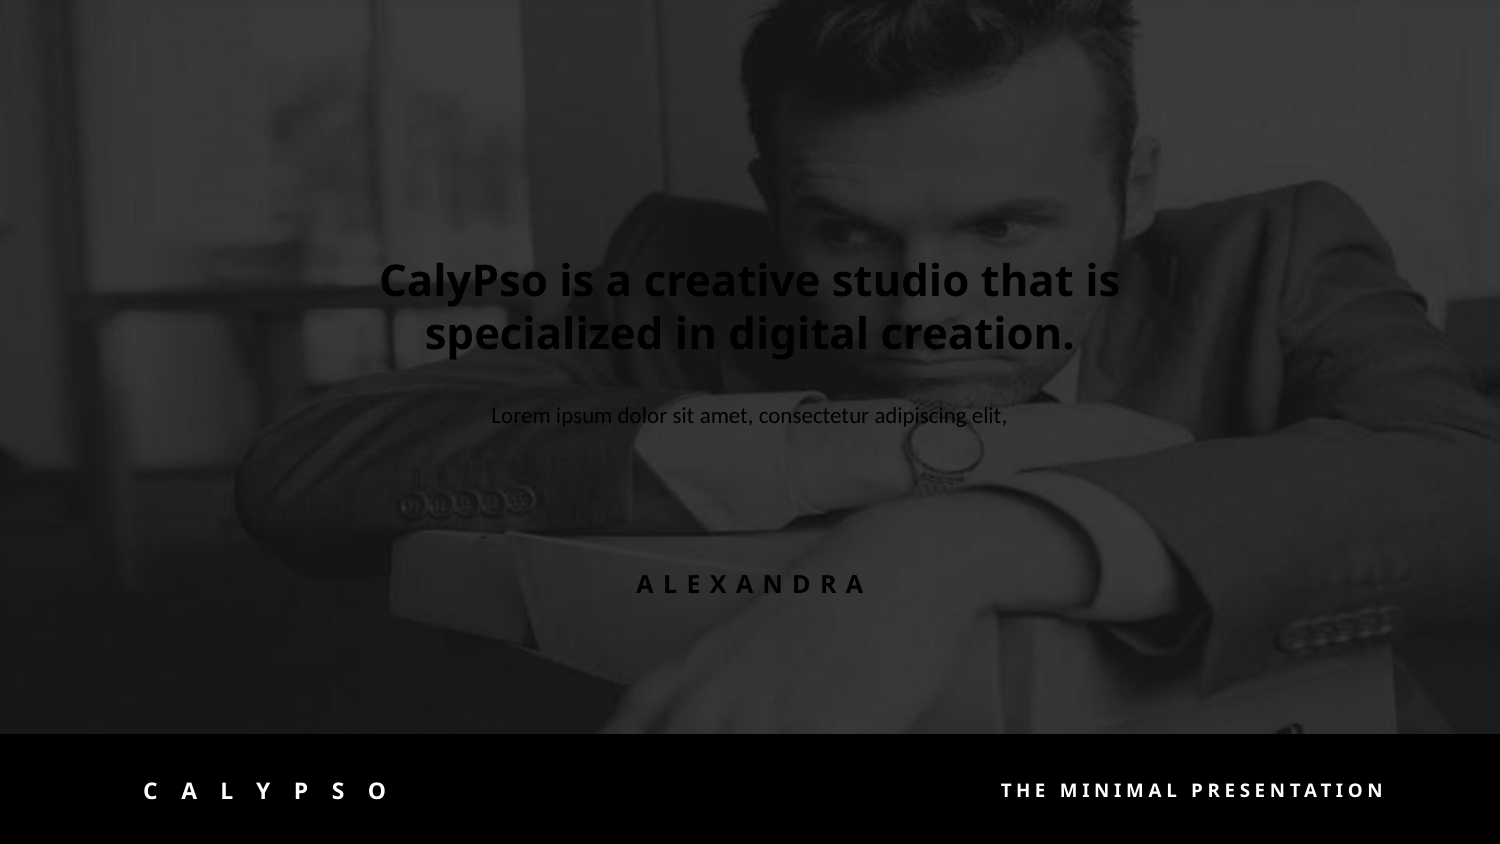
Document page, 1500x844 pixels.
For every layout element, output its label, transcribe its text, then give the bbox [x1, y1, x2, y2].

text_box THE MINIMAL PRESENTATION [1000, 778, 1383, 802]
text_box CALYPSO [143, 776, 387, 805]
picture [0, 0, 1500, 734]
